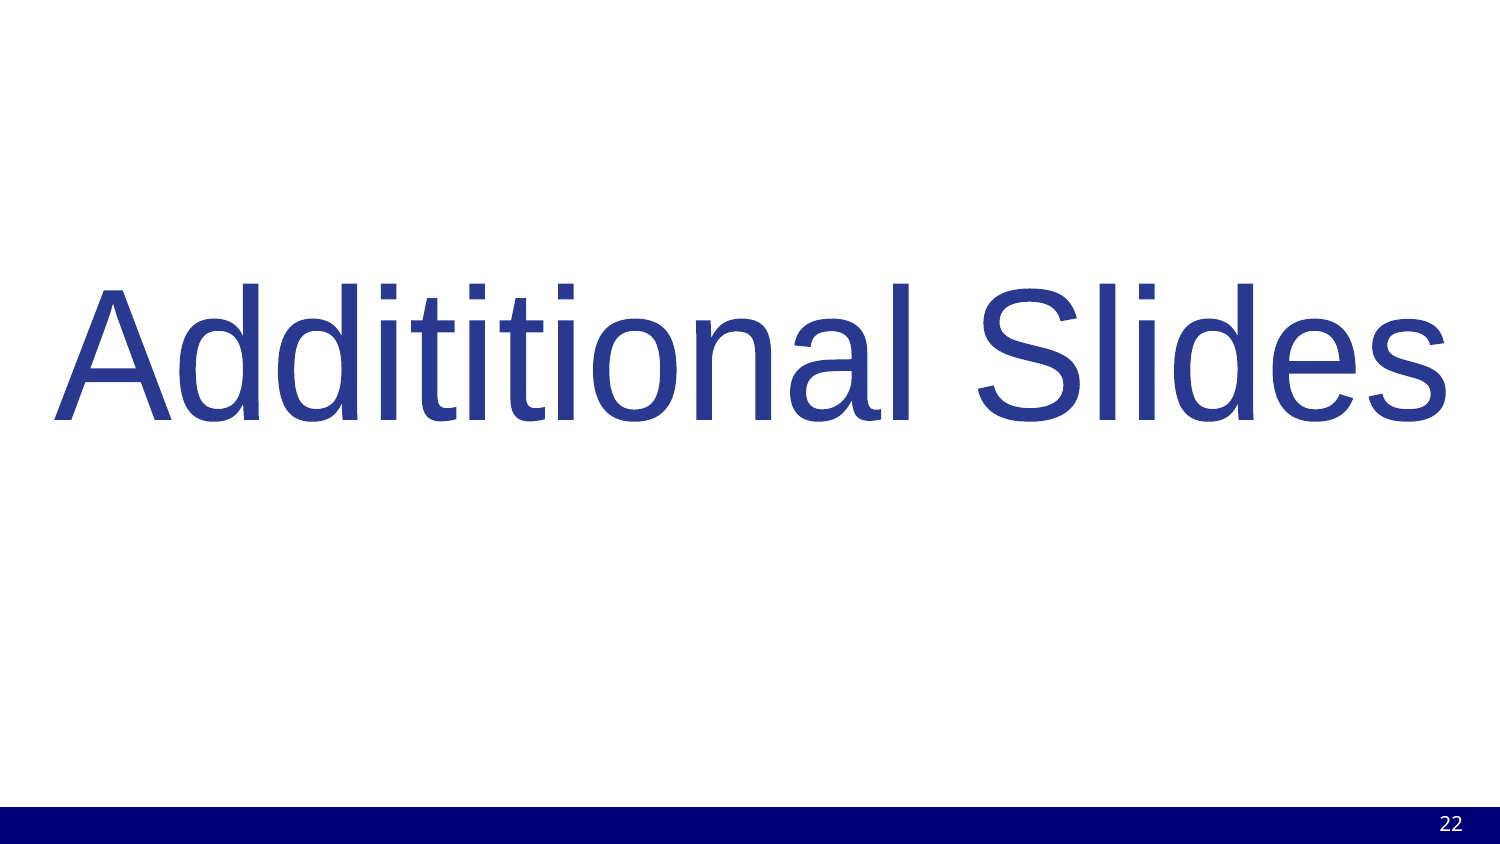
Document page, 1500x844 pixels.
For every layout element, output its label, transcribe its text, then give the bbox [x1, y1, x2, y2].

picture [0, 0, 1500, 844]
slide_number 22 [1387, 790, 1478, 844]
